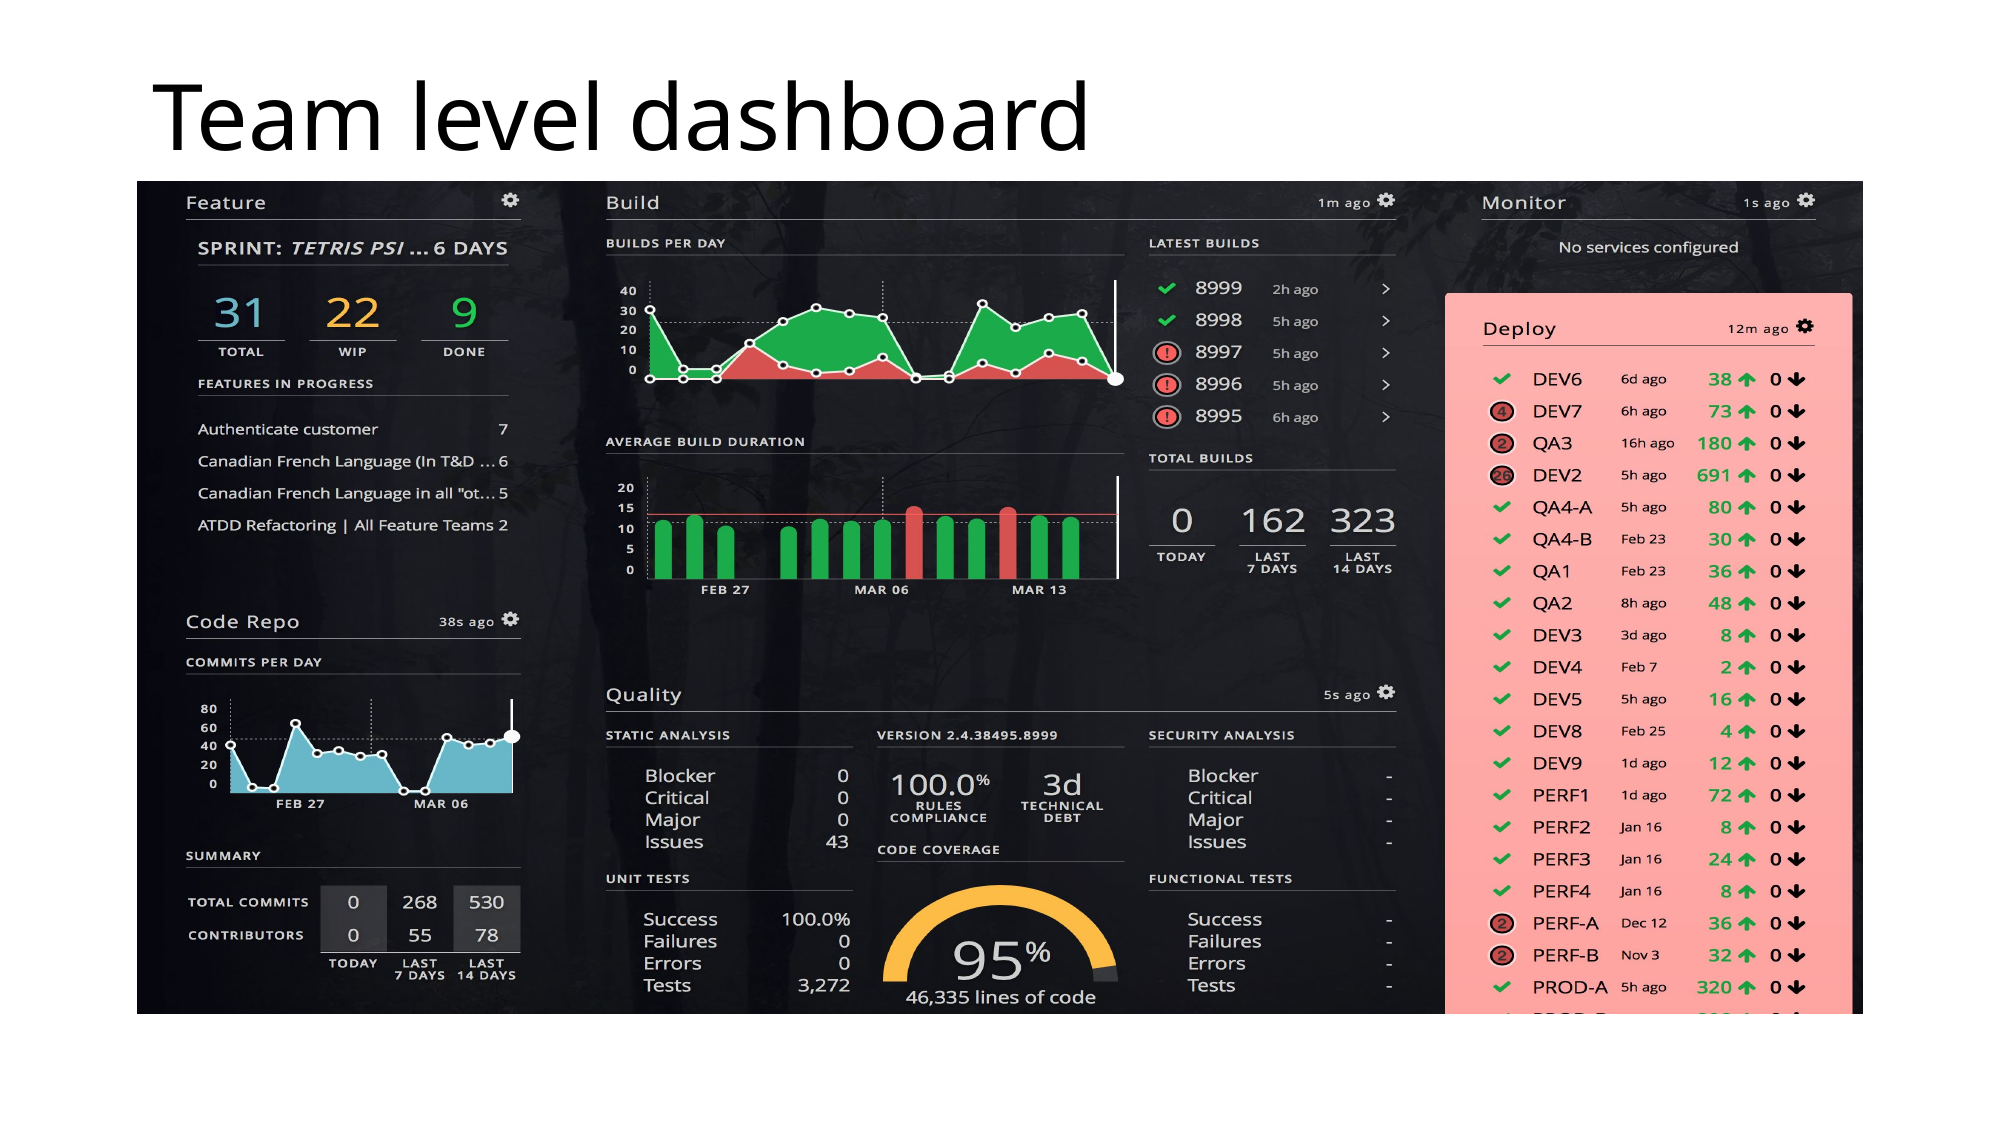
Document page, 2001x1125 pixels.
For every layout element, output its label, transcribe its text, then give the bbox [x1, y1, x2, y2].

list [137, 181, 1863, 1014]
title Team level dashboard [137, 59, 1863, 181]
